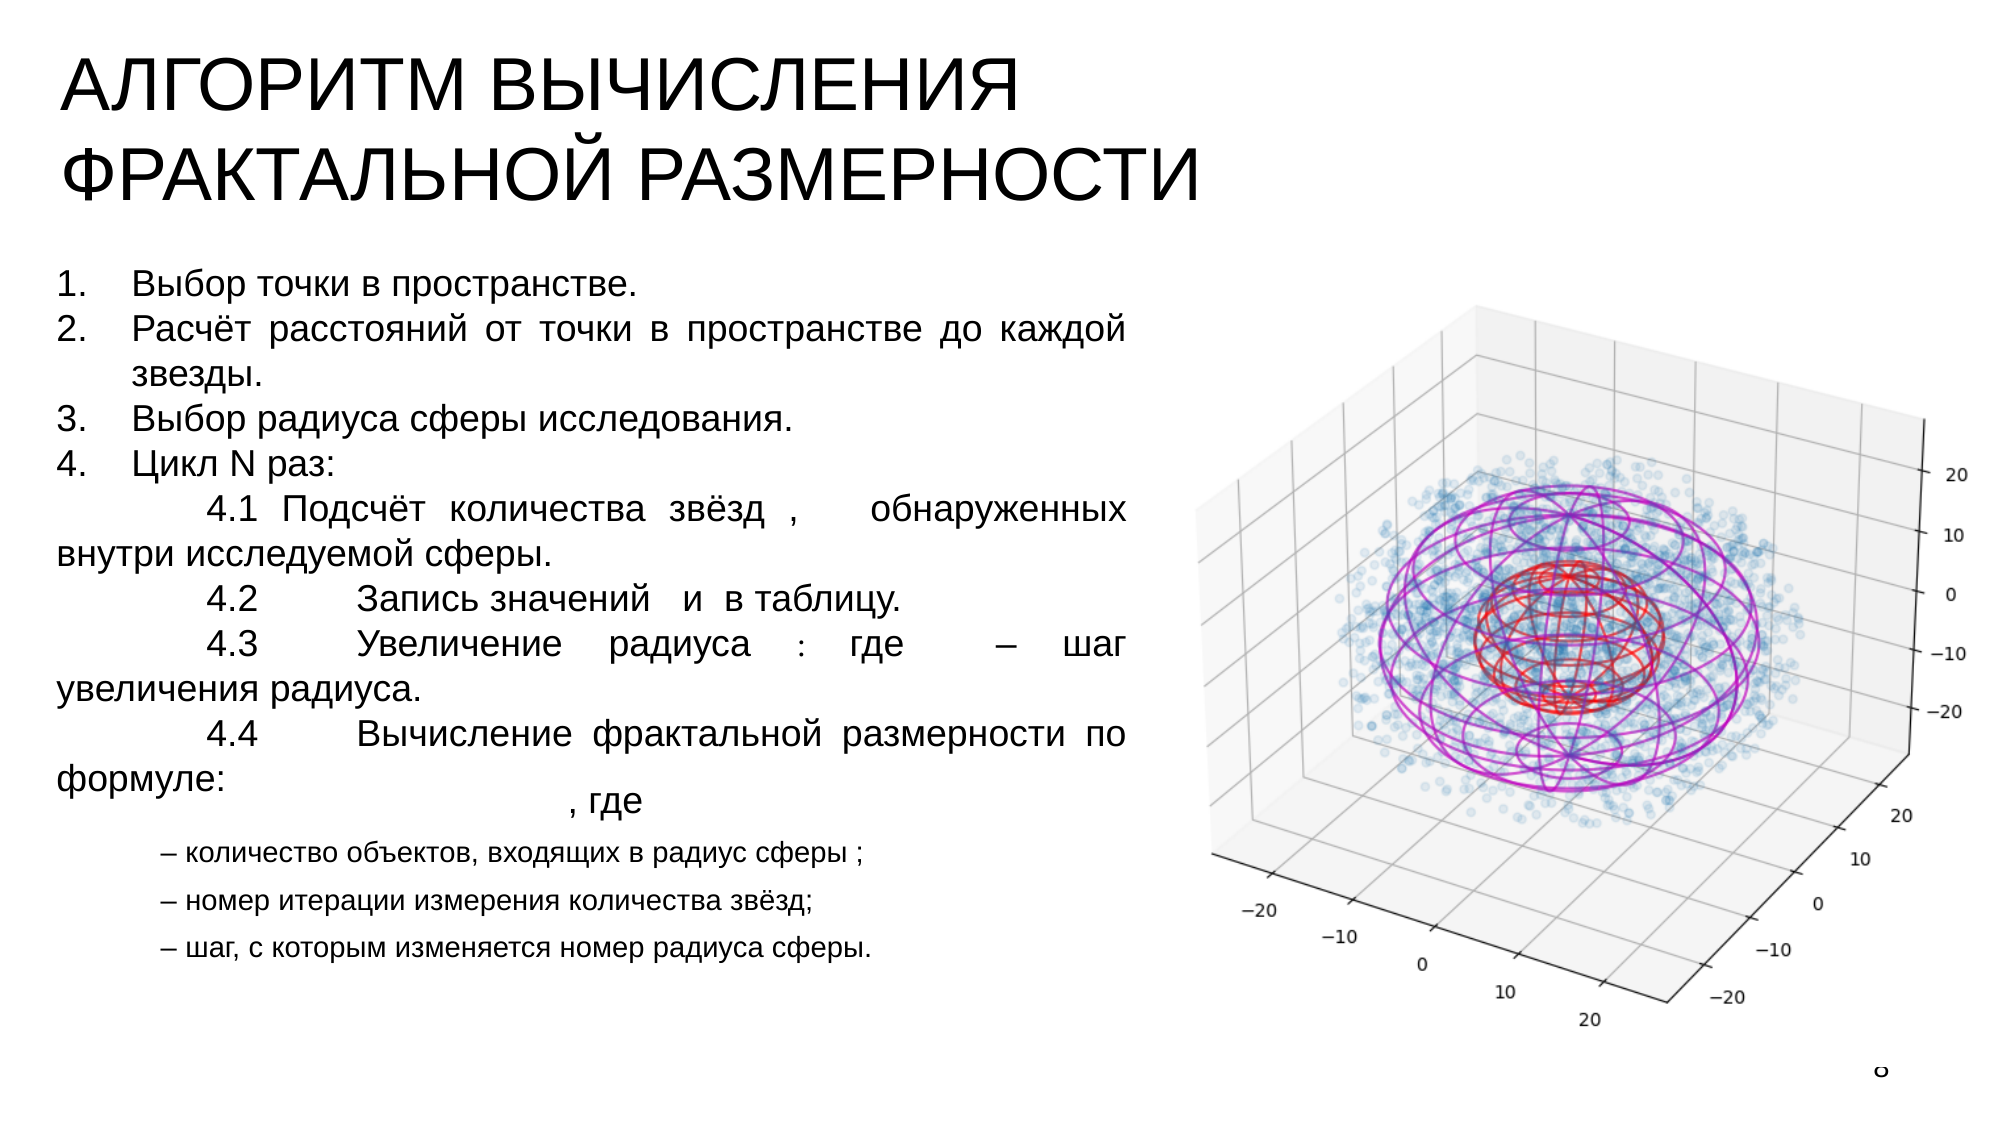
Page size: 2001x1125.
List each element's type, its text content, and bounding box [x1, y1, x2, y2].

text_box 8 [1858, 1041, 2000, 1092]
picture [1137, 230, 1982, 1067]
text_box АЛГОРИТМ ВЫЧИСЛЕНИЯ ФРАКТАЛЬНОЙ РАЗМЕРНОСТИ [45, 20, 1347, 231]
